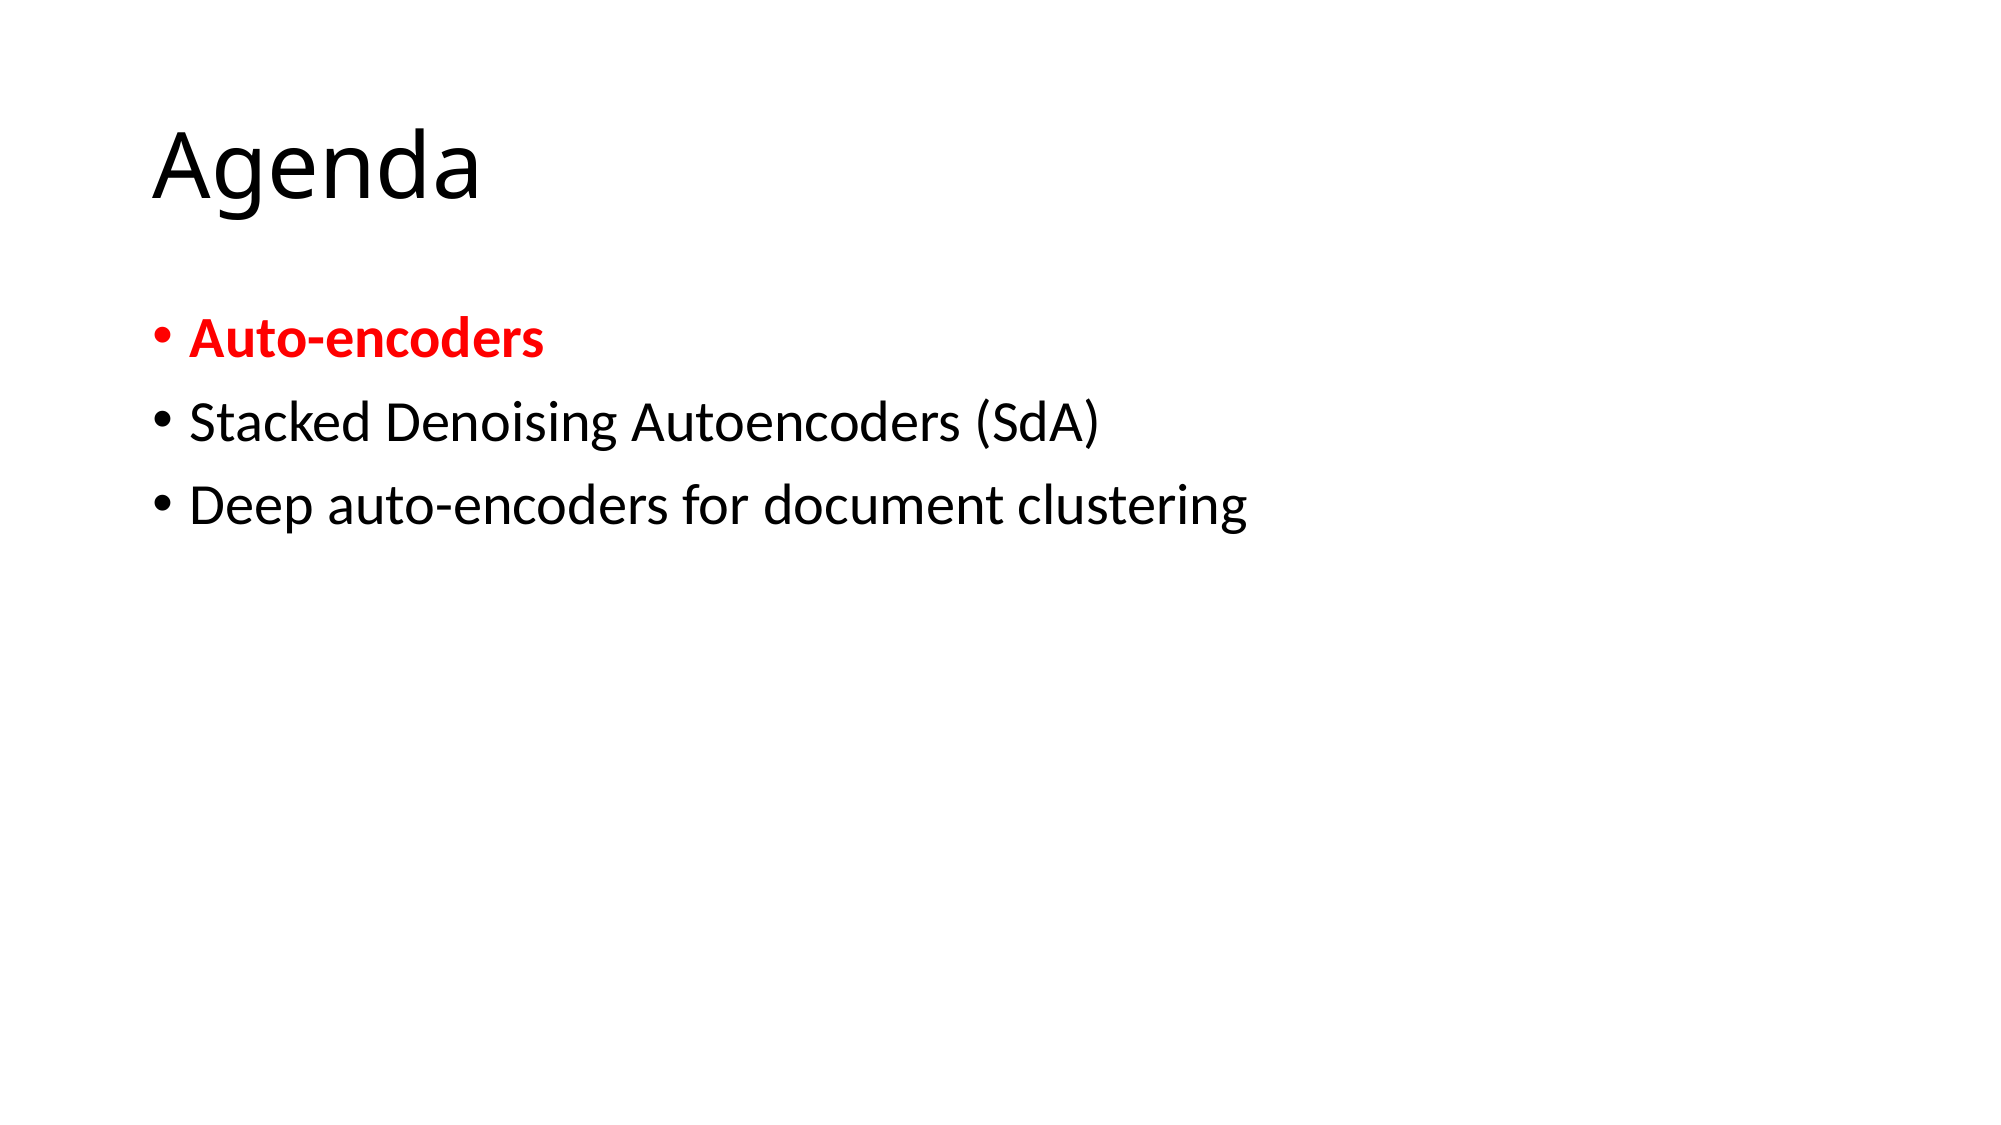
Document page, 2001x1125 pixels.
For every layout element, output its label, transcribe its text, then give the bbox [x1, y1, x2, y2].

title Agenda [137, 59, 1863, 278]
list Auto-encoders Stacked Denoising Autoencoders (SdA) Deep auto-encoders for document clustering [137, 299, 1863, 1014]
